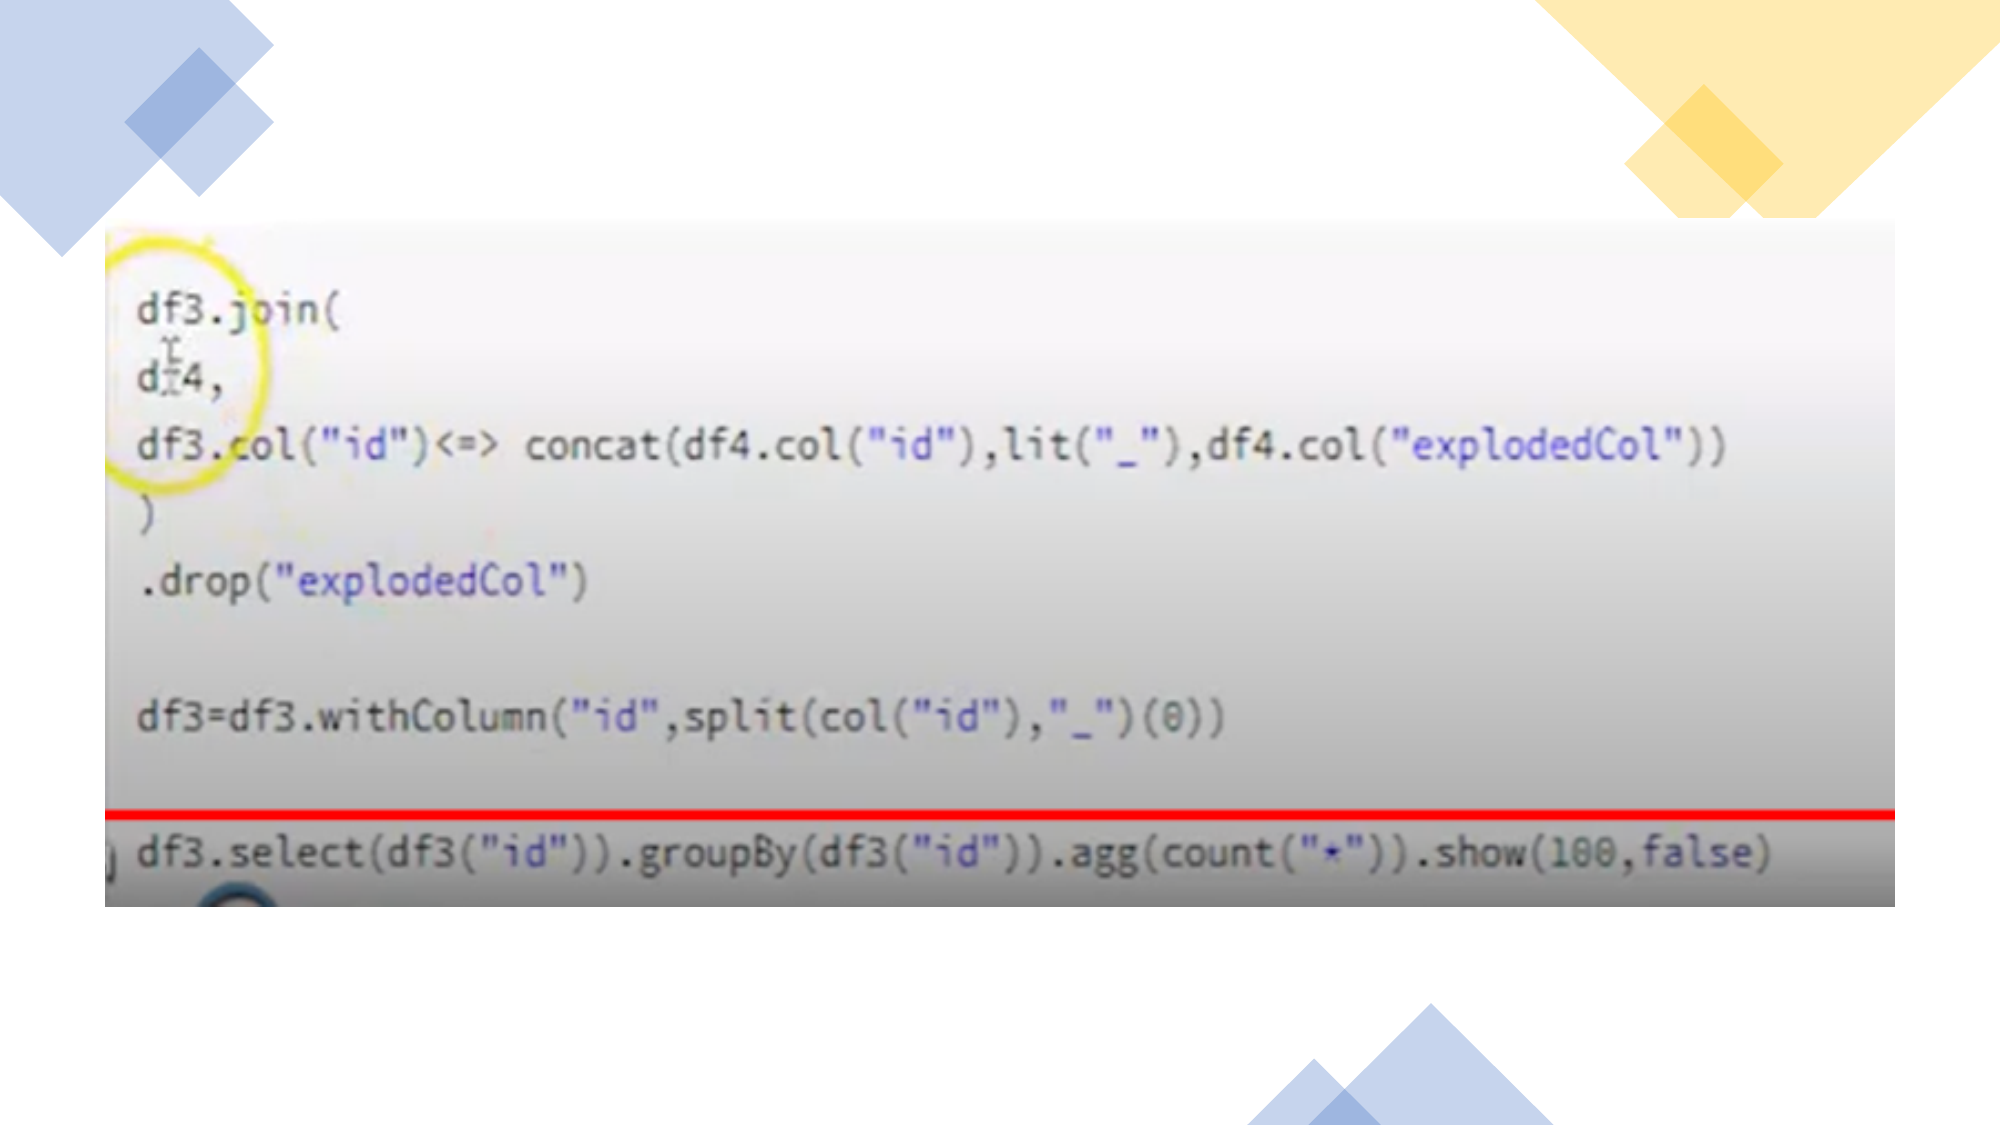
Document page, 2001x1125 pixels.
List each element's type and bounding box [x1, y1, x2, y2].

text_box [122, 45, 276, 199]
text_box [1622, 124, 1746, 218]
text_box [1533, 0, 2000, 218]
text_box [0, 0, 276, 259]
picture [105, 218, 1895, 907]
text_box [1345, 1001, 1556, 1125]
text_box [1245, 1057, 1383, 1125]
text_box [0, 0, 2000, 1125]
